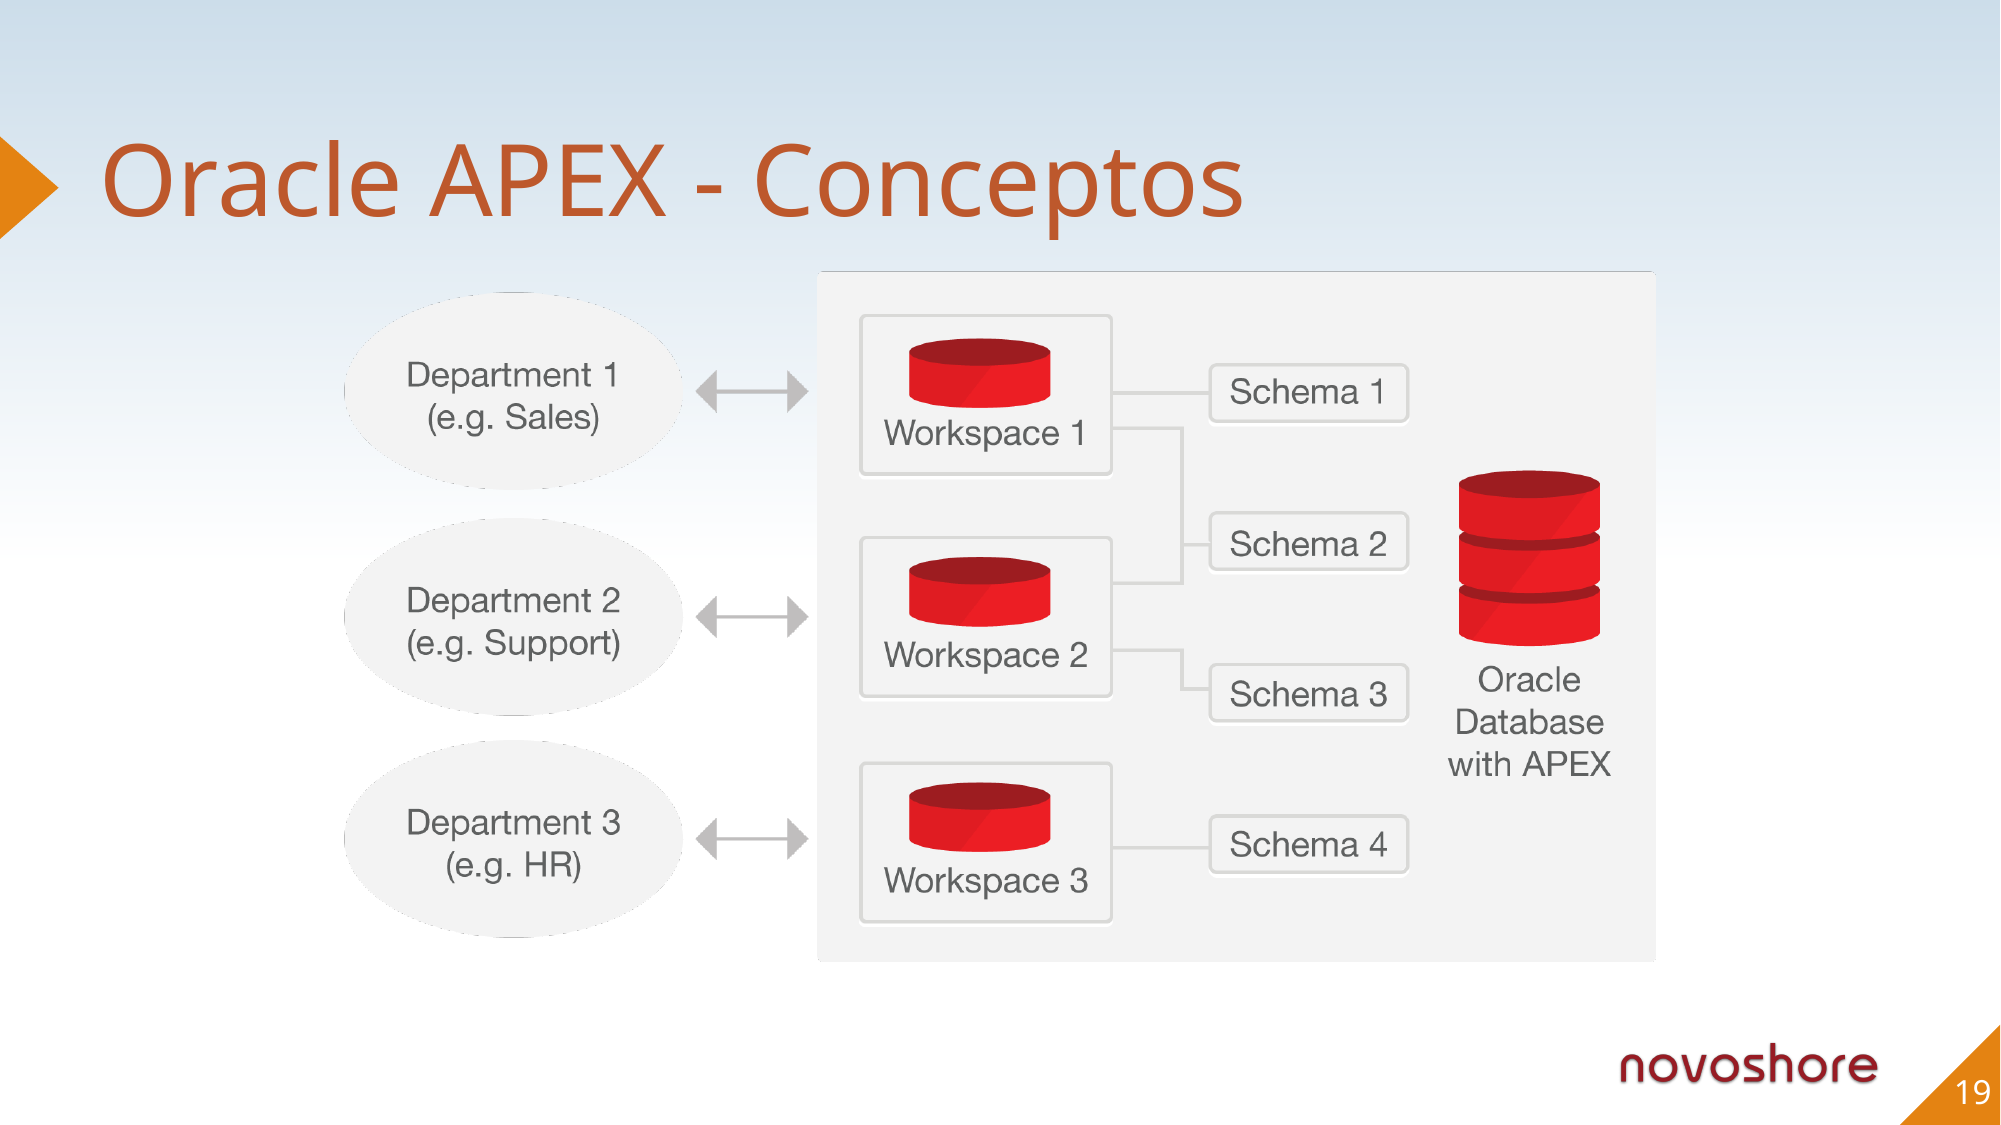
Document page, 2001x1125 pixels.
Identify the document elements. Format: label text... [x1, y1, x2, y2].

title Oracle APEX - Conceptos [99, 118, 1900, 258]
picture [1617, 1034, 1881, 1097]
slide_number 19 [1891, 1014, 1992, 1117]
picture [330, 257, 1670, 976]
